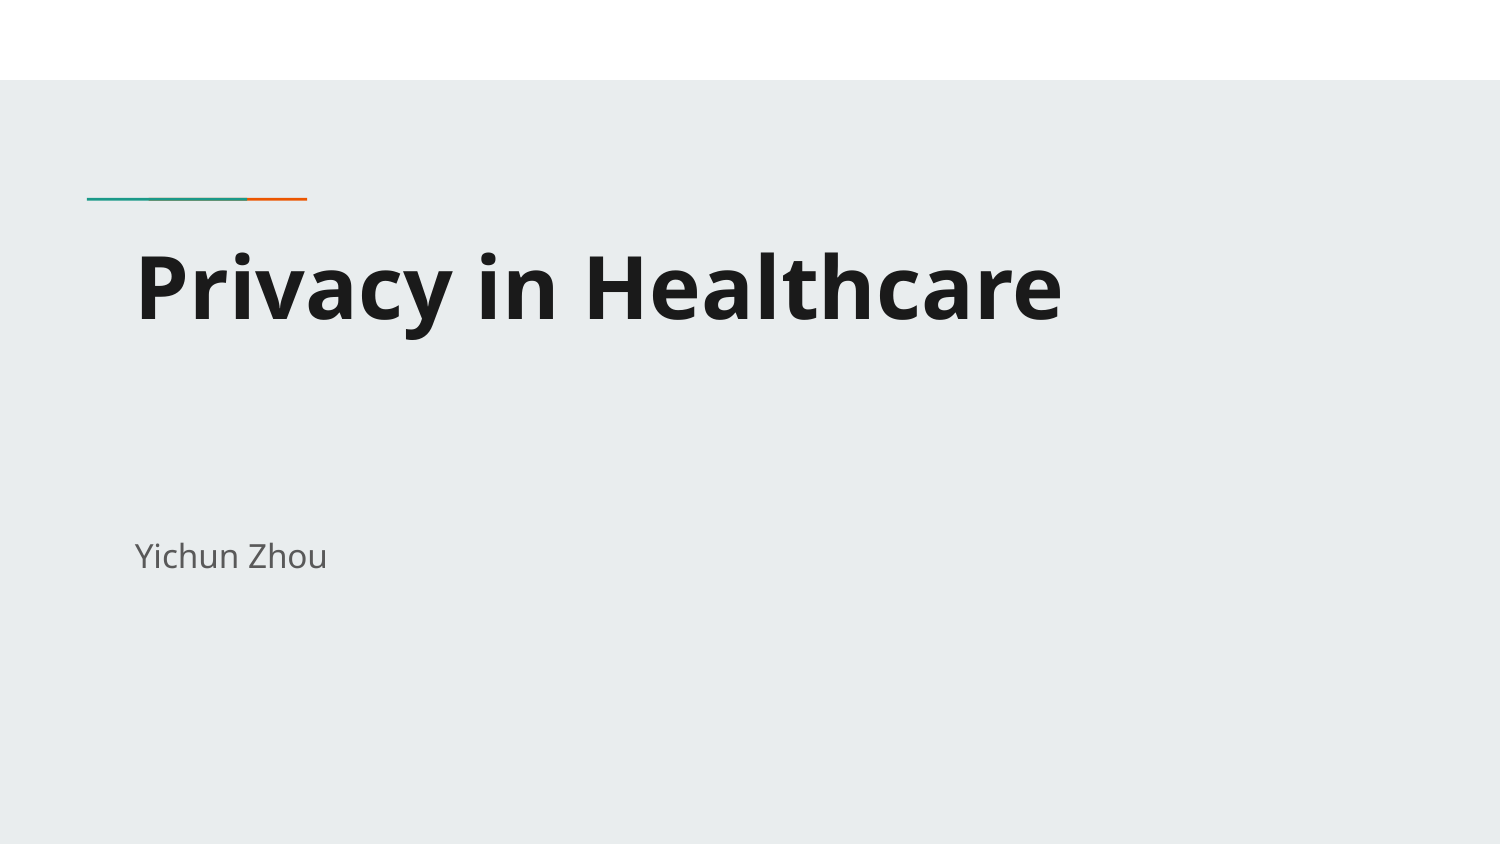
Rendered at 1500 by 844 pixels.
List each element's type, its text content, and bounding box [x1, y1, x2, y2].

title Privacy in Healthcare [119, 216, 1381, 490]
subtitle Yichun Zhou [119, 520, 1381, 610]
